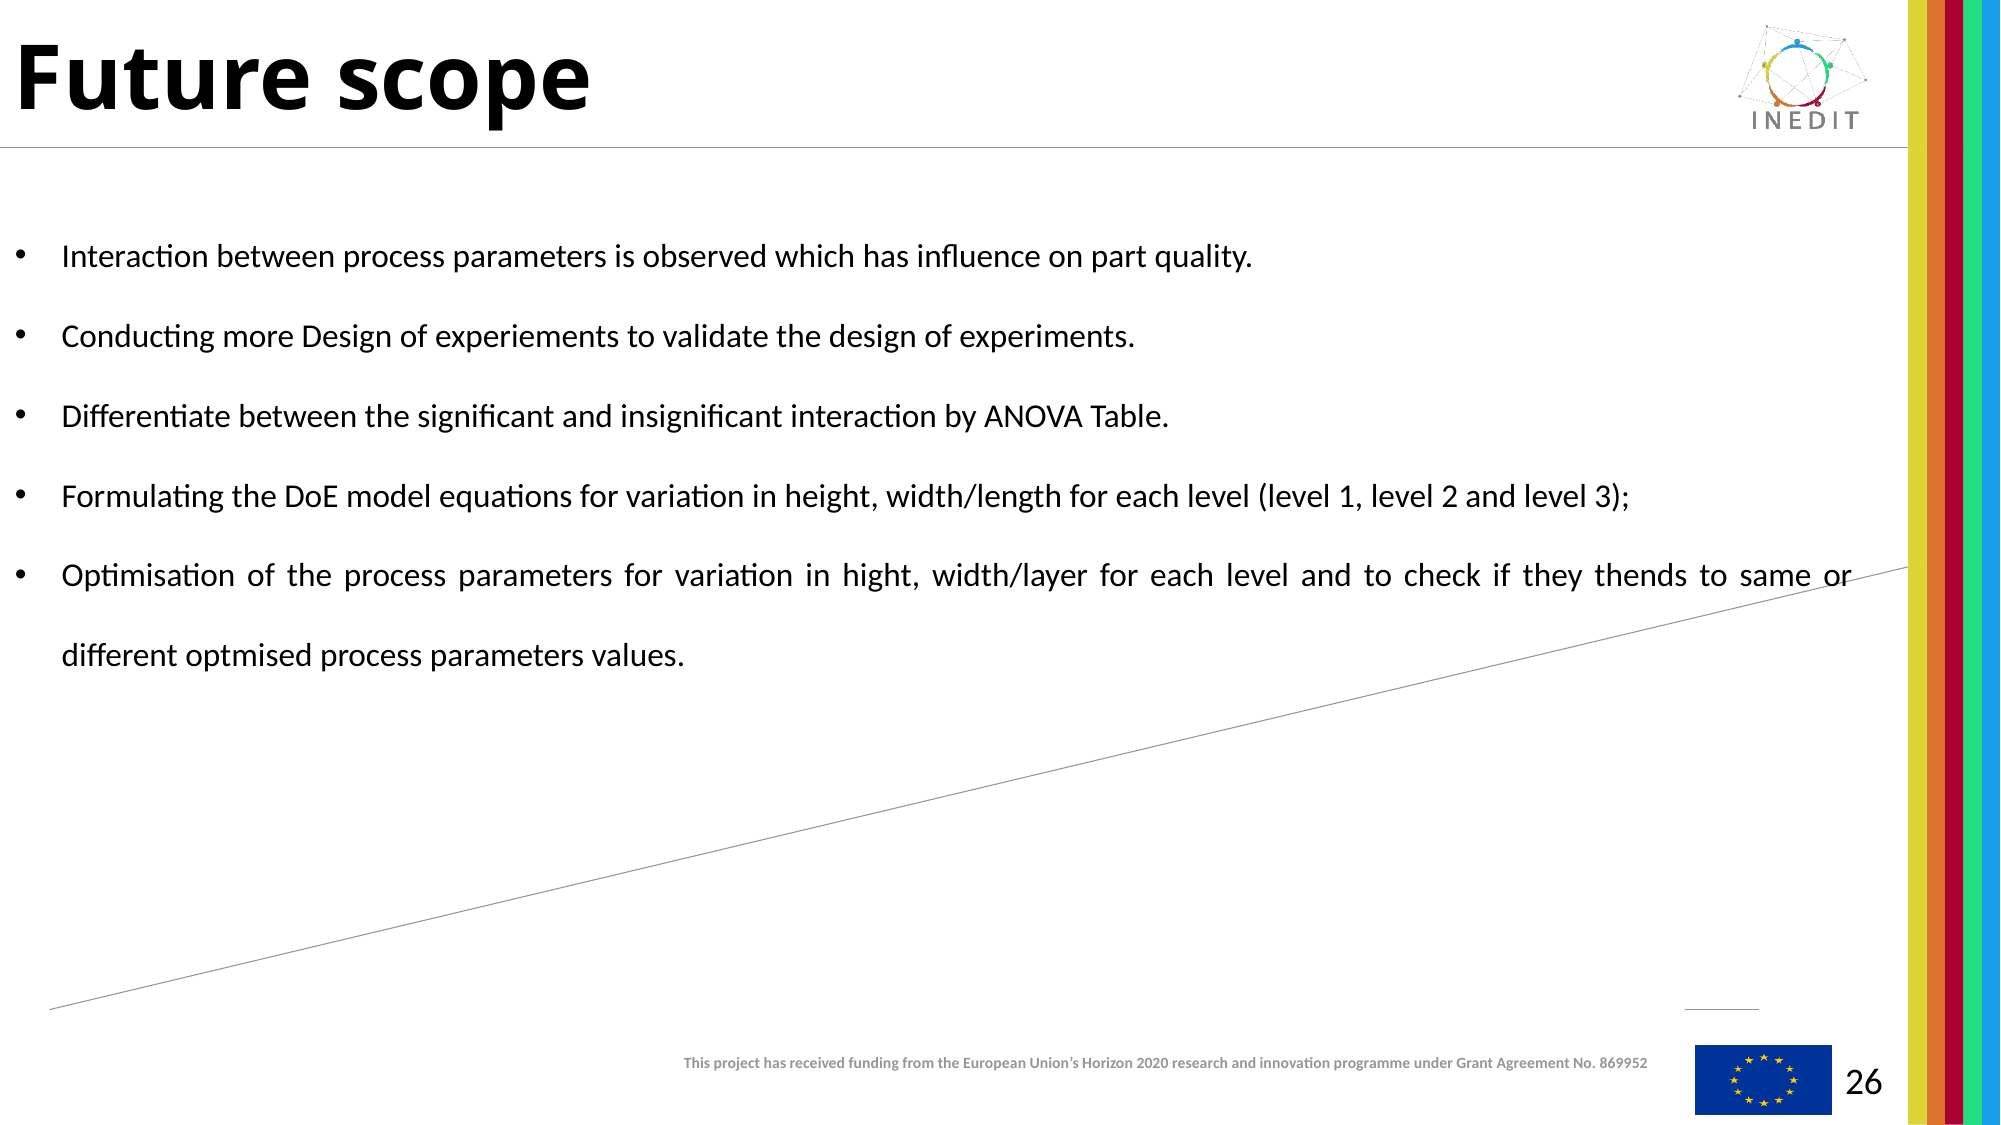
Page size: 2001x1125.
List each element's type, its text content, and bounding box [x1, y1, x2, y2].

picture [1695, 1045, 1832, 1115]
title Future scope [0, 24, 1438, 138]
text_box Interaction between process parameters is observed which has influence on part quality. Conducting more Design of experiements to validate the design of experiments. Differentiate between the significant and insignificant interaction by ANOVA Table. Formulating the DoE model equations for variation in height, width/length for each level (level 1, level 2 and level 3); Optimisation of the process parameters for variation in hight, width/layer for each level and to check if they thends to same or different optmised process parameters values. [0, 186, 1871, 761]
picture [1738, 25, 1867, 129]
text_box 26 [1830, 1049, 1925, 1110]
